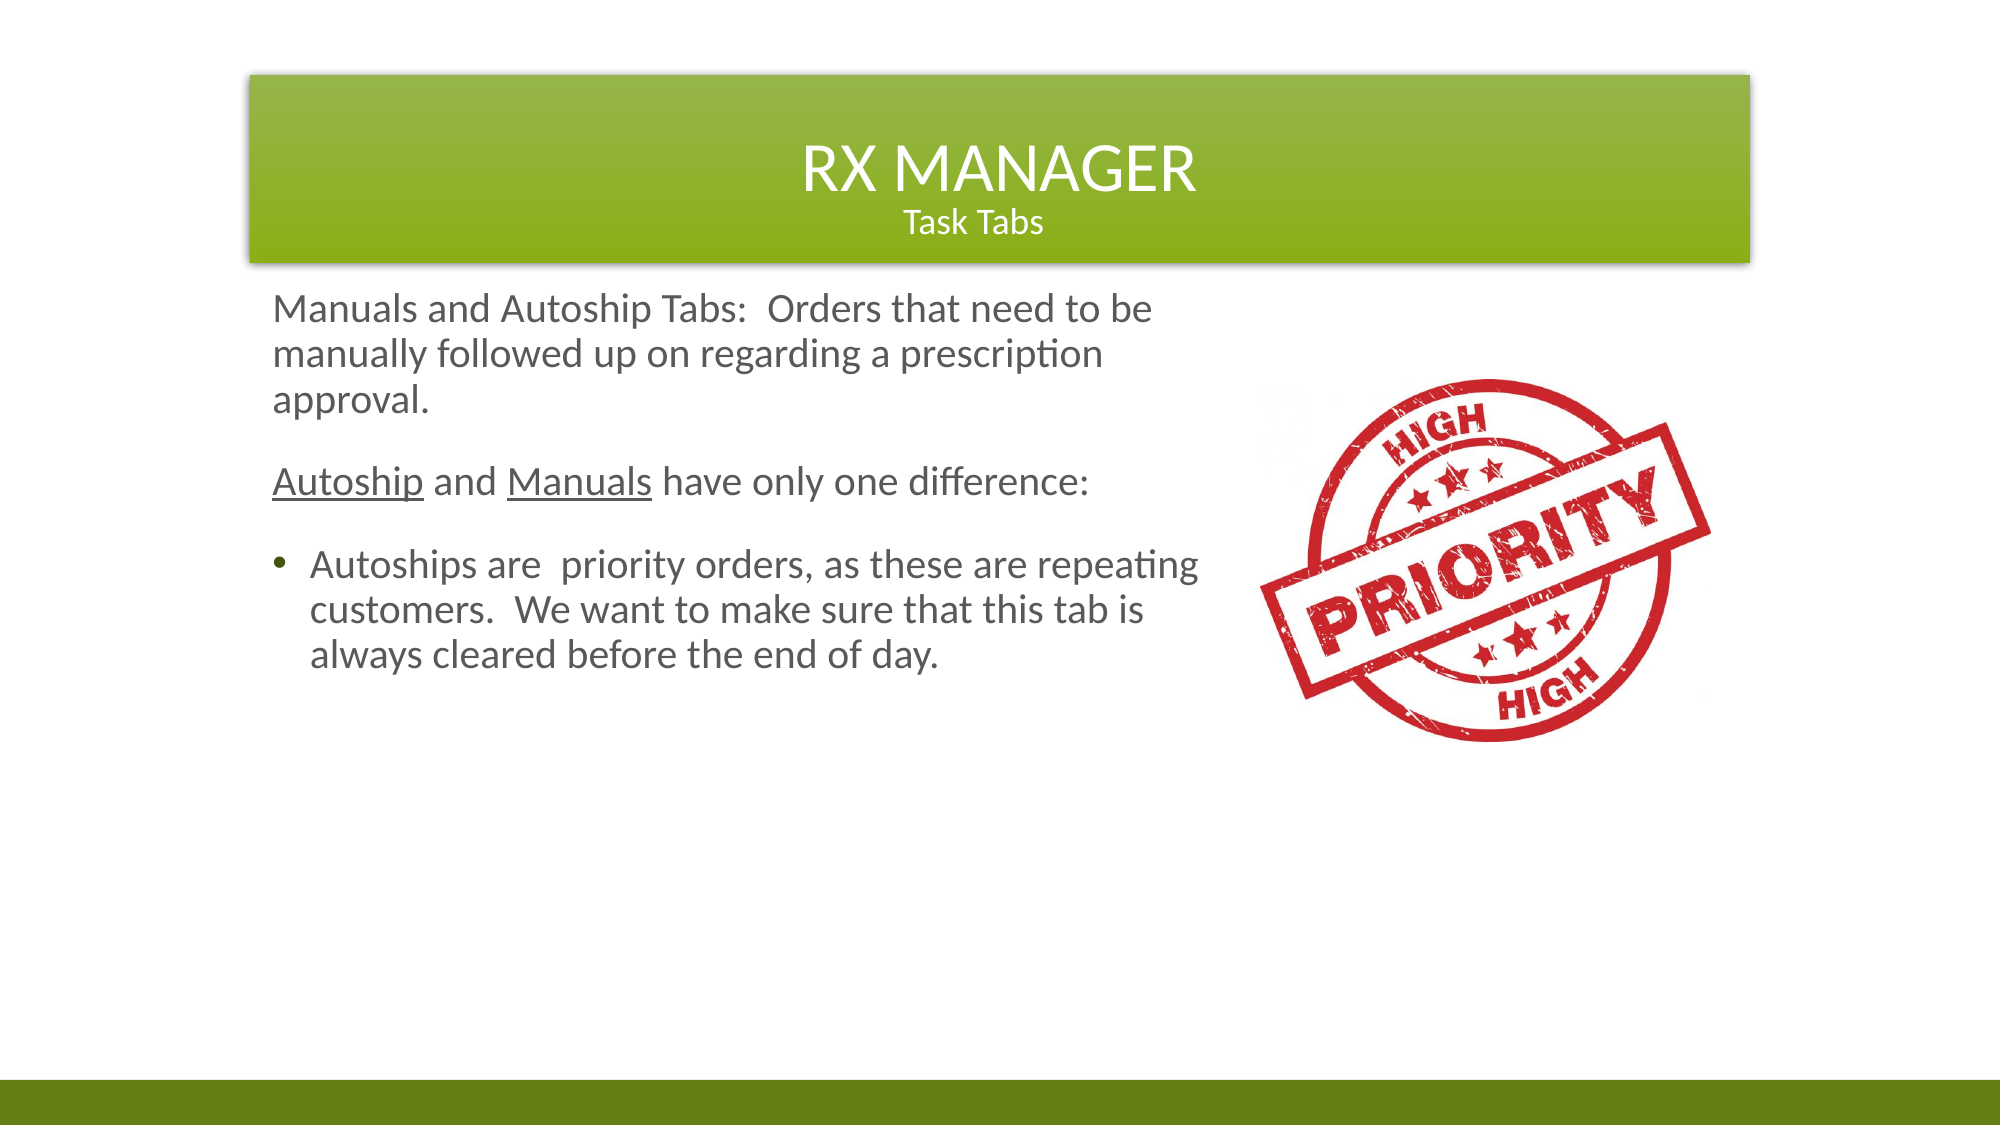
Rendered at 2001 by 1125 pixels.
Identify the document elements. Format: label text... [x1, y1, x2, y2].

title Rx Manager [249, 75, 1750, 263]
picture [1259, 379, 1711, 742]
text_box Task Tabs [888, 189, 1410, 249]
list Manuals and Autoship Tabs: Orders that need to be manually followed up on regarding a prescription approval. Autoship and Manuals have only one difference: Autoships are priority orders, as these are repeating customers. We want to make sure that this tab is always cleared before the end of day. [249, 279, 1224, 824]
